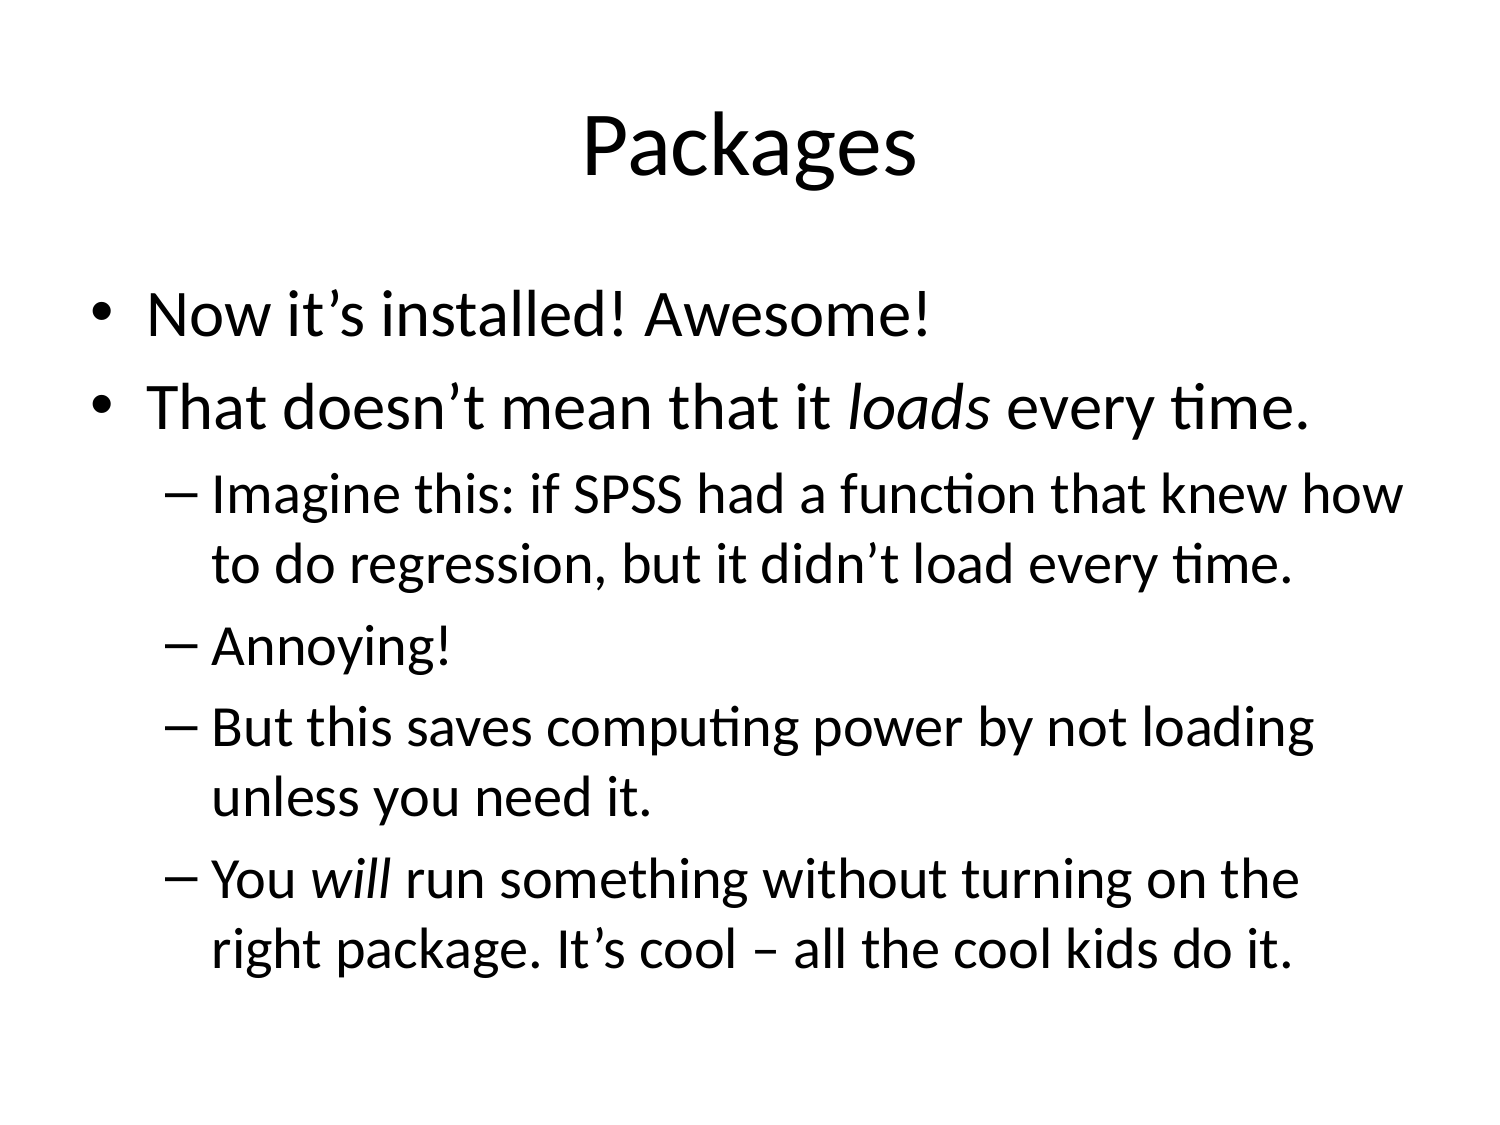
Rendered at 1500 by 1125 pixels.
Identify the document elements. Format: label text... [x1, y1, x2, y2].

list Now it’s installed! Awesome! That doesn’t mean that it loads every time. Imagine this: if SPSS had a function that knew how to do regression, but it didn’t load every time. Annoying! But this saves computing power by not loading unless you need it. You will run something without turning on the right package. It’s cool – all the cool kids do it. [75, 262, 1425, 1005]
title Packages [75, 45, 1425, 233]
